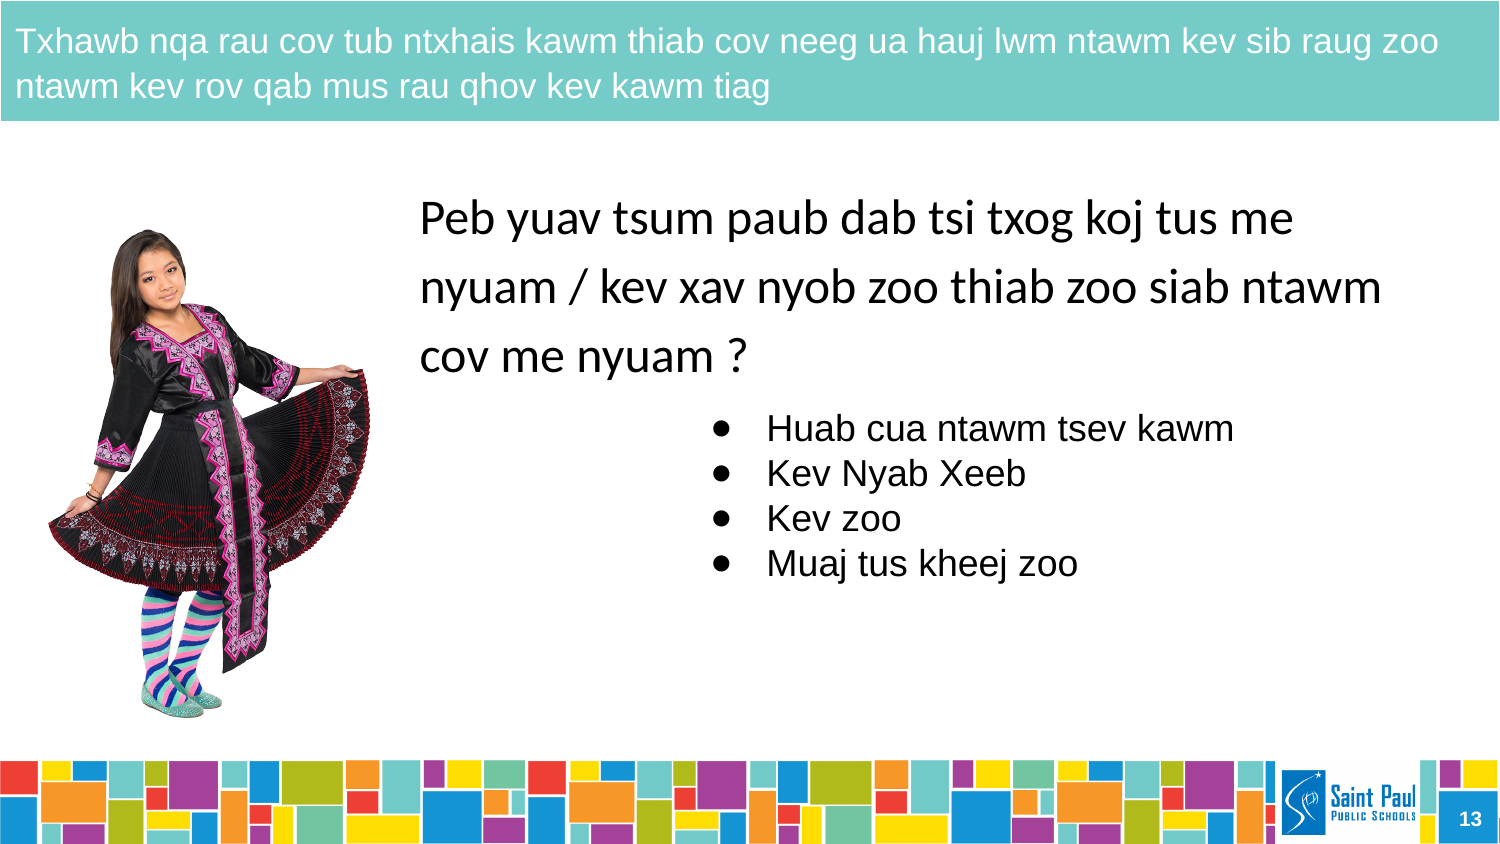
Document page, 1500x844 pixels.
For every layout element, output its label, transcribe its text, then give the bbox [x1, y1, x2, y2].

picture [1281, 760, 1416, 844]
picture [1421, 760, 1500, 844]
picture [528, 760, 1054, 844]
picture [1055, 760, 1275, 844]
picture [41, 222, 379, 725]
picture [0, 760, 525, 844]
list Huab cua ntawm tsev kawm Kev Nyab Xeeb Kev zoo Muaj tus kheej zoo [676, 389, 1332, 639]
title Peb yuav tsum paub dab tsi txog koj tus me nyuam / kev xav nyob zoo thiab zoo siab ntawm cov me nyuam ? [404, 160, 1439, 411]
table_header Txhawb nqa rau cov tub ntxhais kawm thiab cov neeg ua hauj lwm ntawm kev sib raug zoo ntawm kev rov qab mus rau qhov kev kawm tiag [1, 1, 1499, 121]
